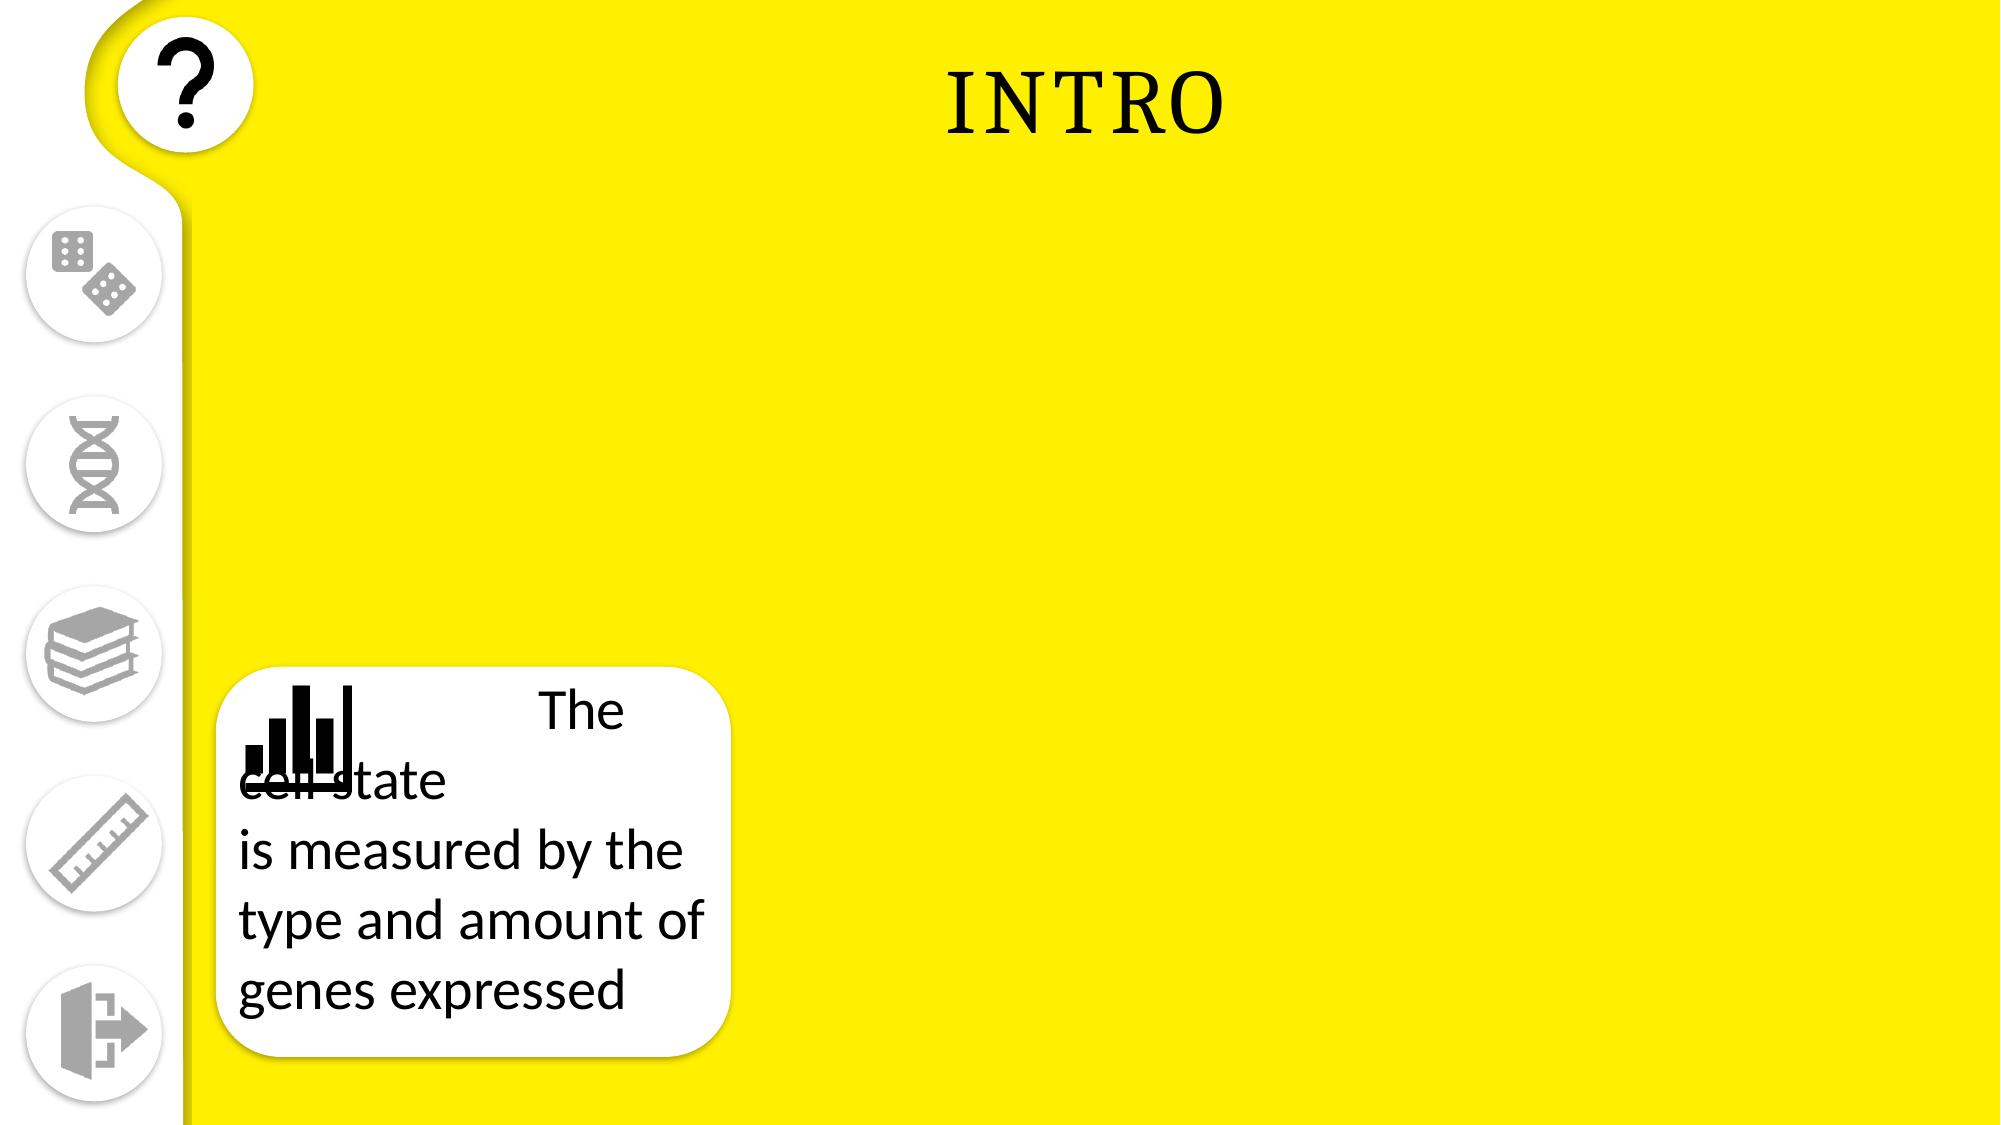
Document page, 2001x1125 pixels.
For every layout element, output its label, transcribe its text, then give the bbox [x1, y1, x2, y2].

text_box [25, 396, 163, 533]
text_box The cell state is measured by the type and amount of genes expressed [223, 663, 731, 1029]
picture [223, 663, 374, 815]
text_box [25, 965, 163, 1102]
text_box [0, 0, 184, 1125]
text_box [226, 1029, 721, 1058]
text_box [25, 585, 163, 723]
text_box Intro [185, 3, 1986, 191]
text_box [25, 775, 163, 912]
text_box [25, 206, 163, 343]
text_box [215, 715, 223, 1024]
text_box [117, 16, 254, 153]
